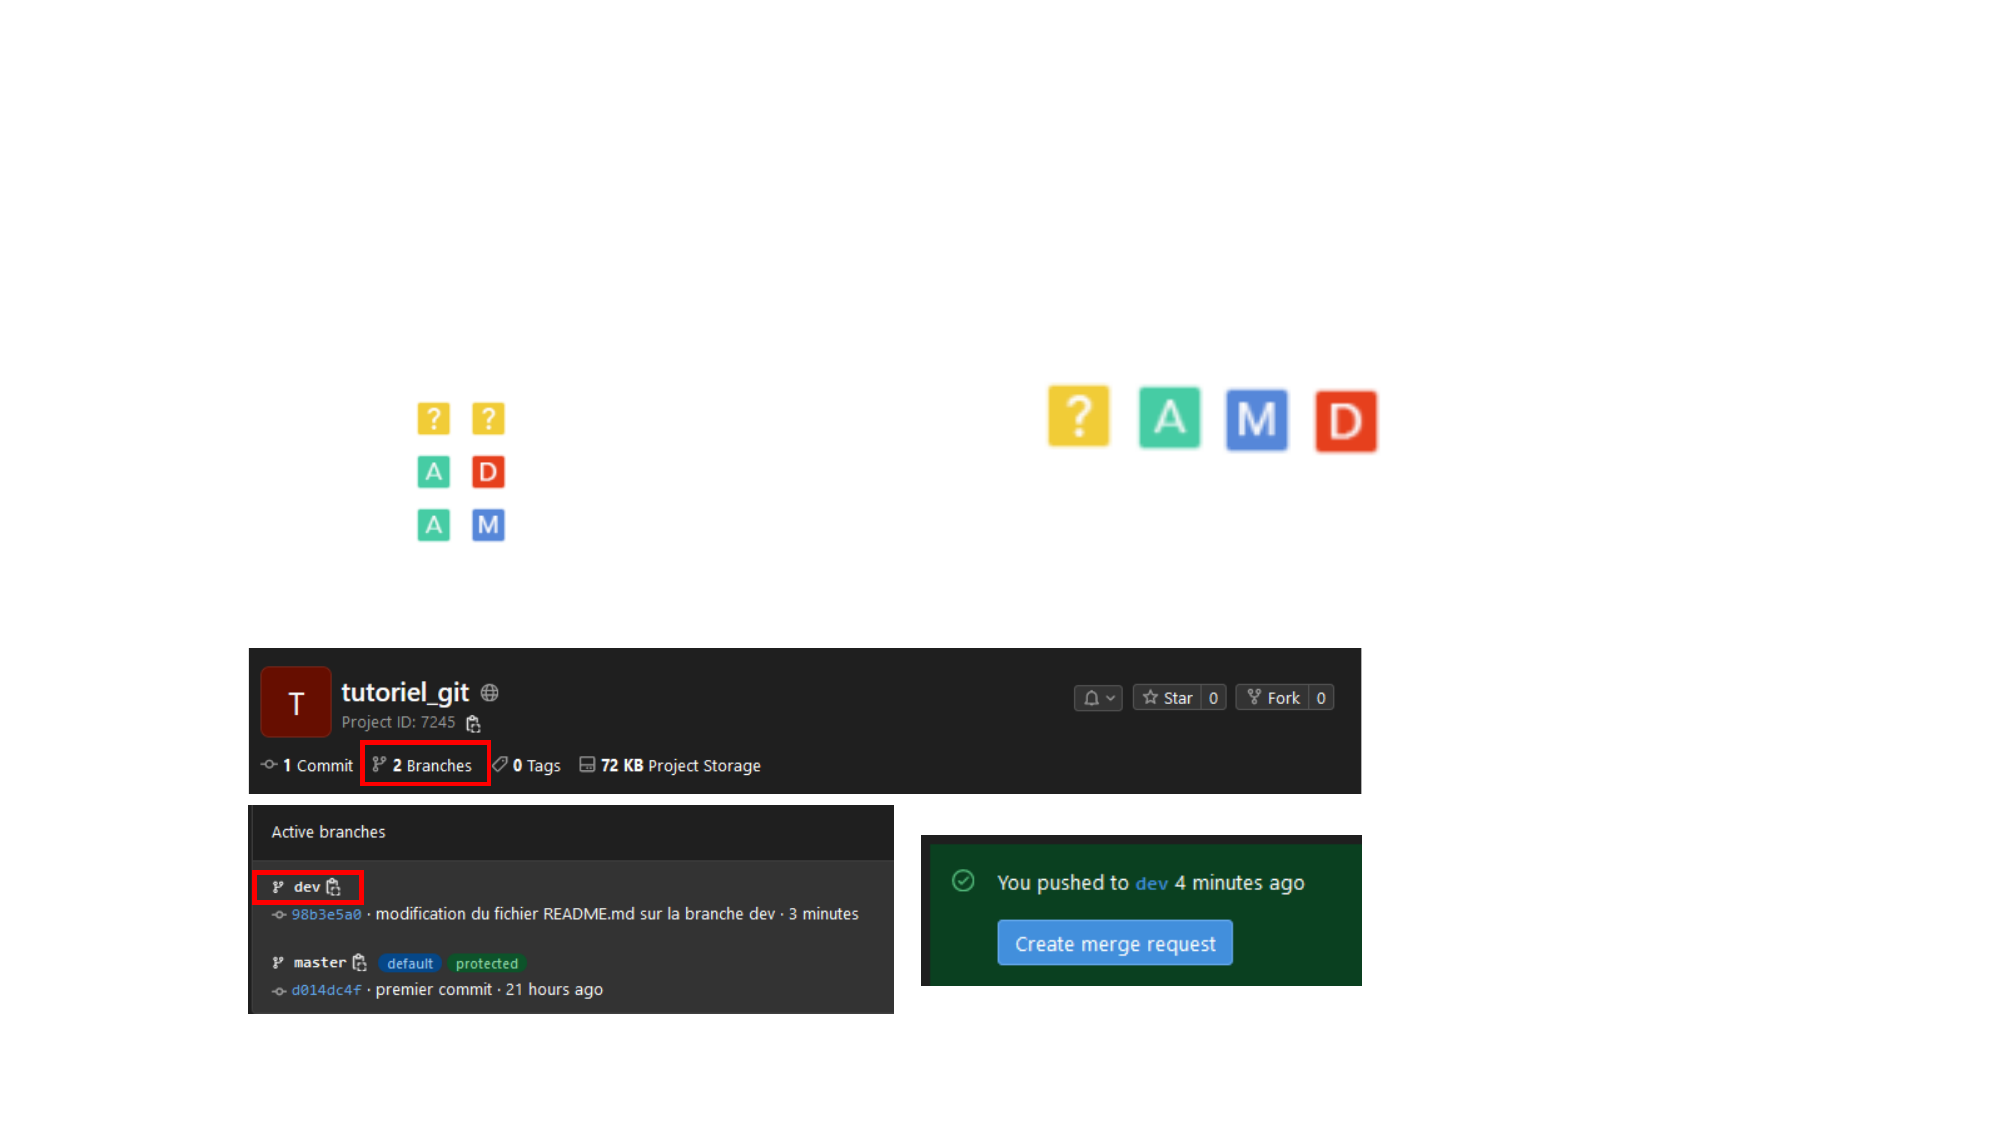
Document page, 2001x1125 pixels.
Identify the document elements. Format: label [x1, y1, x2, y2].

picture [1306, 382, 1386, 463]
picture [248, 805, 894, 1014]
picture [1036, 374, 1297, 465]
list [387, 397, 531, 552]
picture [248, 648, 1362, 794]
picture [921, 835, 1362, 987]
